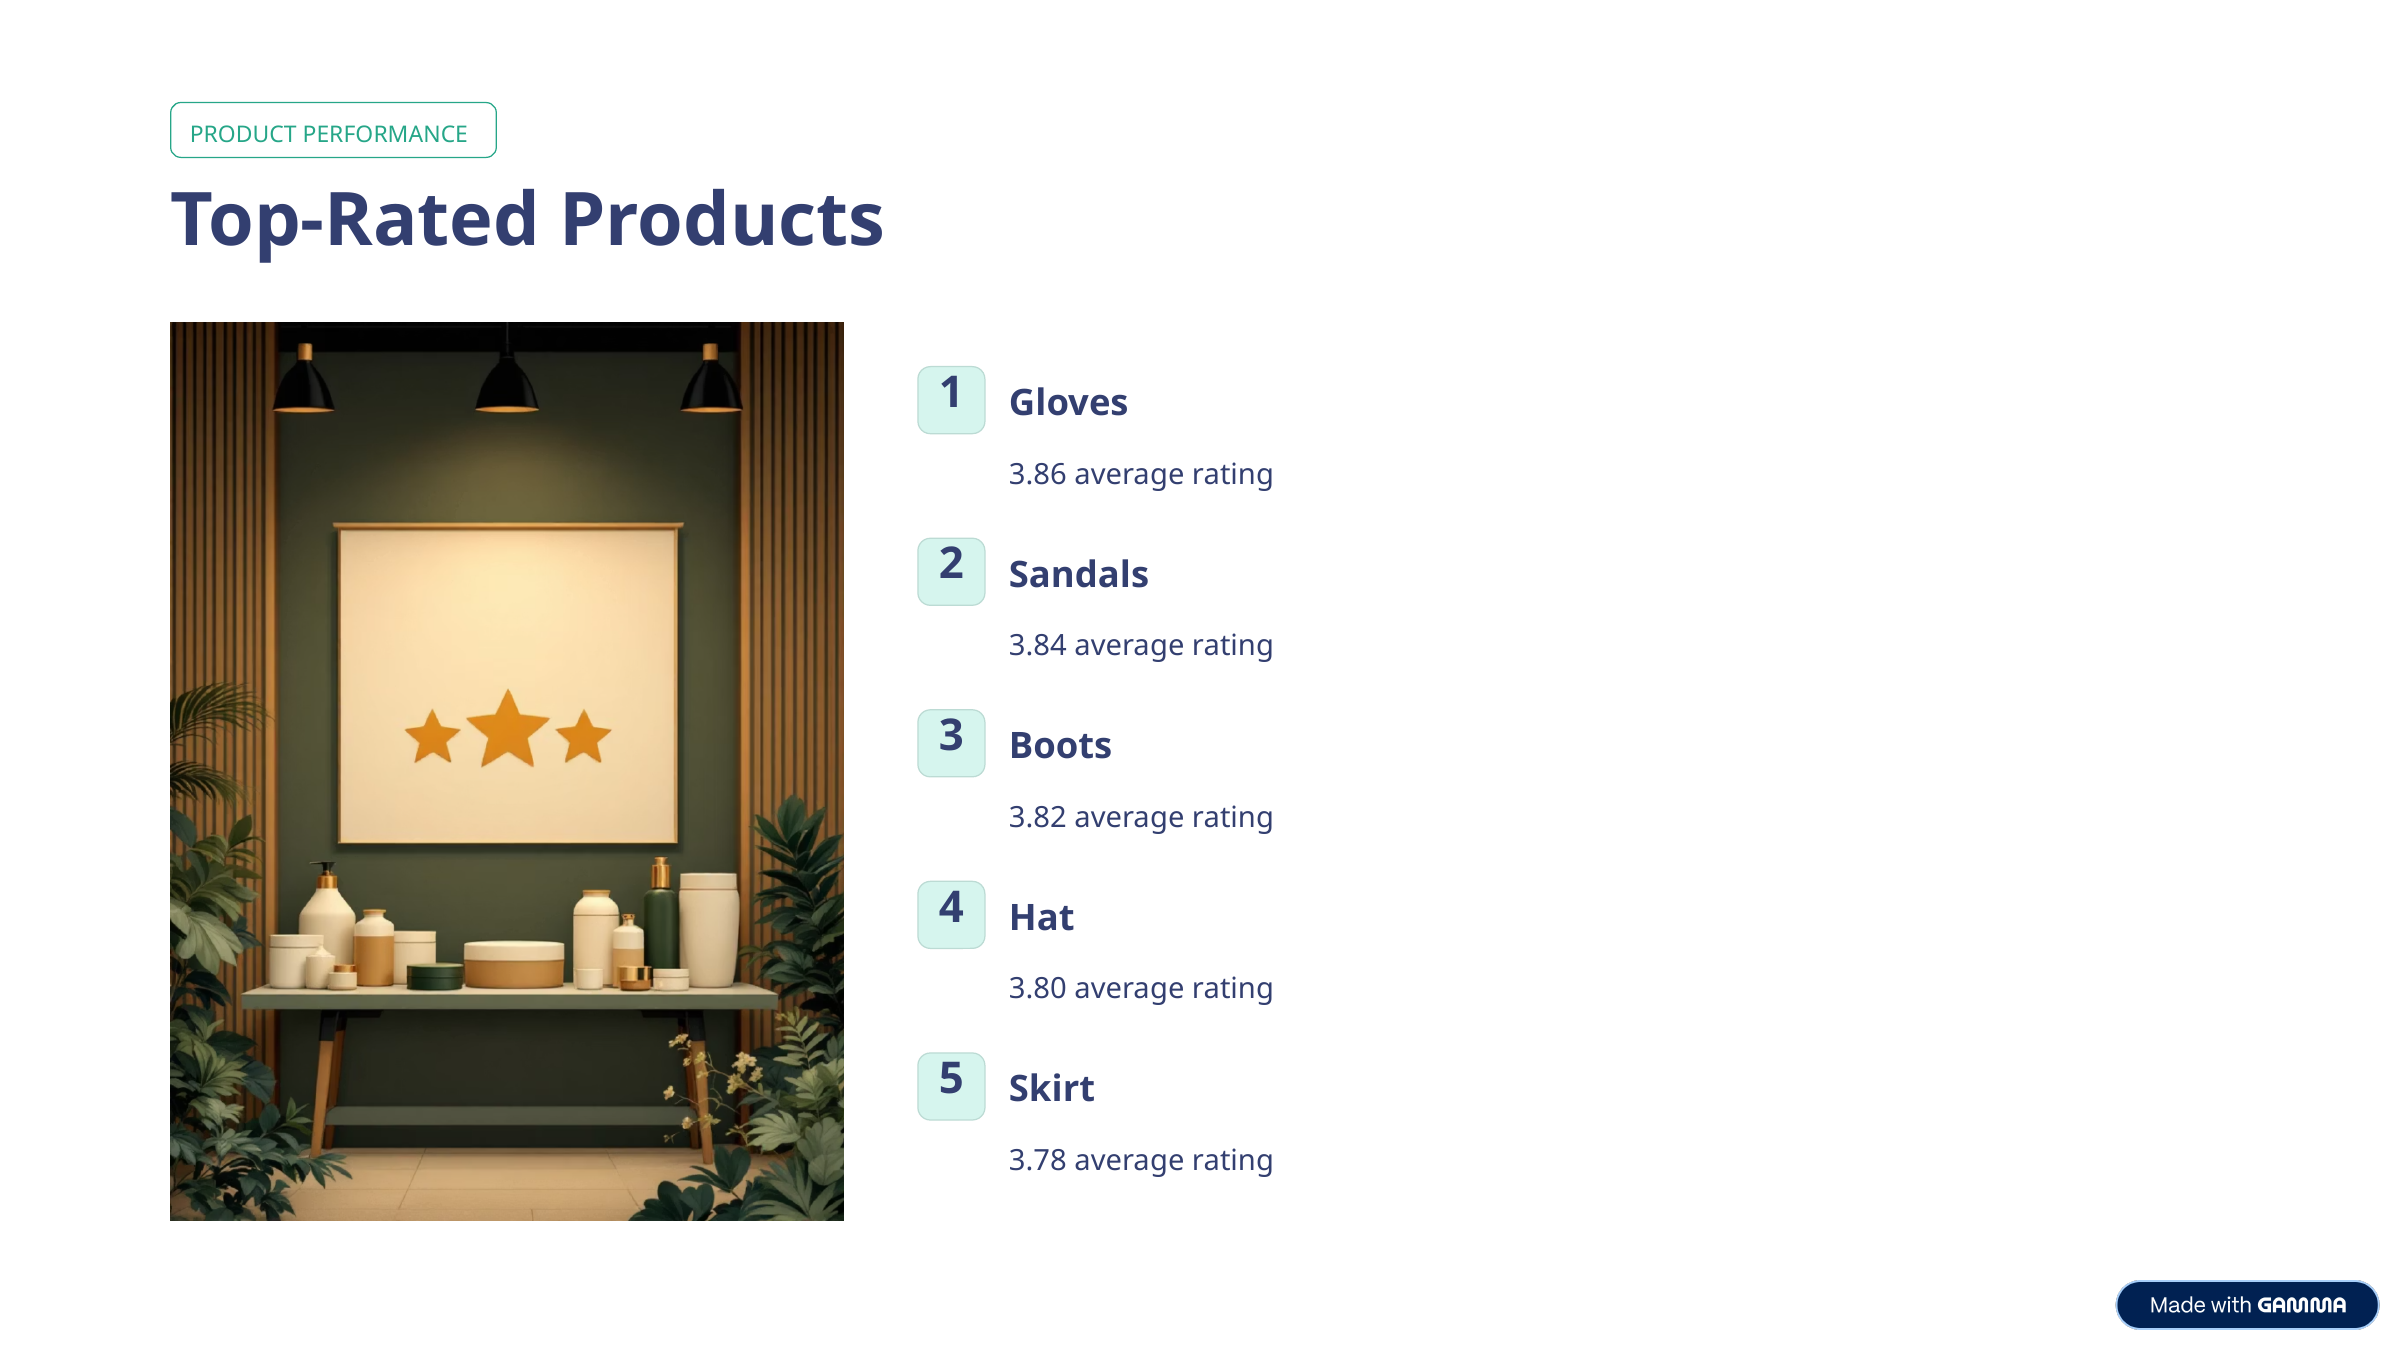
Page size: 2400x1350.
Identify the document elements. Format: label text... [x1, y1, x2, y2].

text_box [170, 102, 497, 158]
picture [170, 322, 844, 1221]
text_box 3.86 average rating [1008, 447, 2231, 491]
text_box Gloves [1008, 376, 1382, 424]
text_box [917, 538, 985, 606]
text_box [917, 709, 985, 777]
text_box 3.78 average rating [1008, 1133, 2231, 1177]
text_box Boots [1008, 720, 1382, 767]
text_box 3.82 average rating [1008, 790, 2231, 834]
text_box 3 [929, 715, 974, 772]
text_box Sandals [1008, 548, 1382, 596]
text_box 2 [929, 543, 974, 600]
text_box [917, 881, 985, 949]
text_box [917, 366, 985, 434]
text_box 3.84 average rating [1008, 618, 2231, 662]
text_box Skirt [1008, 1063, 1382, 1110]
text_box 4 [929, 887, 974, 943]
text_box 3.80 average rating [1008, 962, 2231, 1006]
text_box PRODUCT PERFORMANCE [189, 112, 478, 148]
text_box [917, 1052, 985, 1121]
text_box Top-Rated Products [170, 166, 1107, 261]
text_box Hat [1008, 891, 1382, 939]
picture [2106, 1271, 2389, 1339]
text_box 5 [929, 1058, 974, 1115]
text_box 1 [929, 372, 974, 429]
